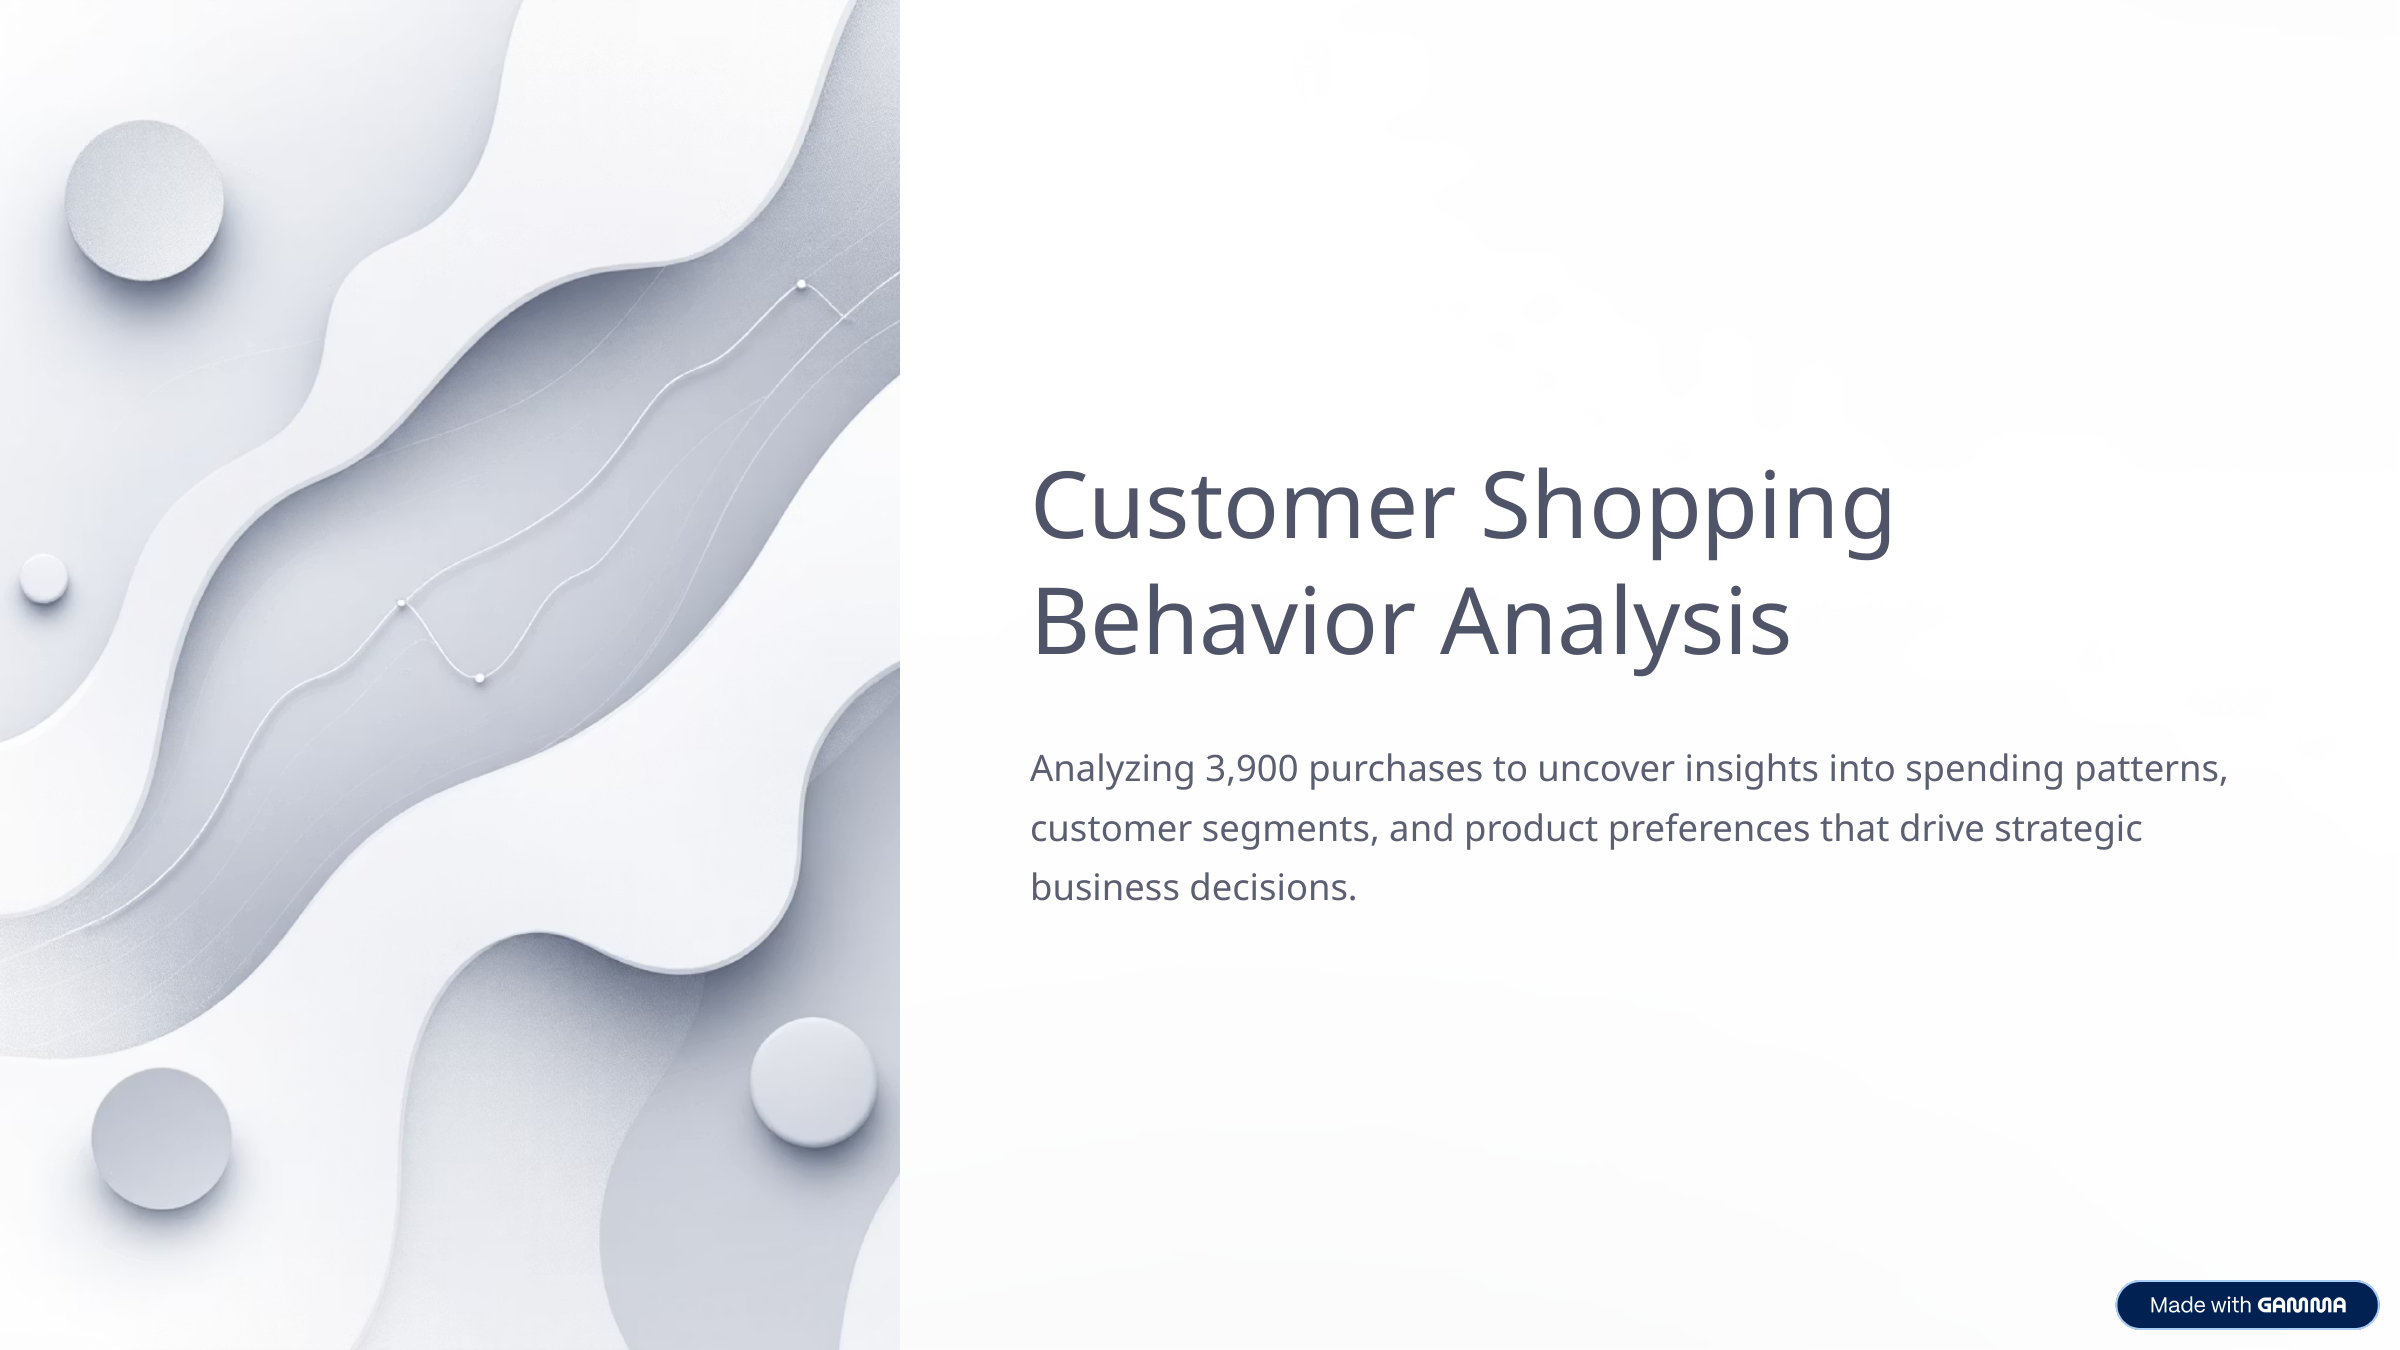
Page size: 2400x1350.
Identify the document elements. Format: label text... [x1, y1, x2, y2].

text_box Analyzing 3,900 purchases to uncover insights into spending patterns, customer segments, and product preferences that drive strategic business decisions. [1030, 729, 2270, 909]
picture [0, 0, 900, 1350]
text_box Customer Shopping Behavior Analysis [1030, 441, 2270, 674]
picture [2106, 1271, 2389, 1339]
